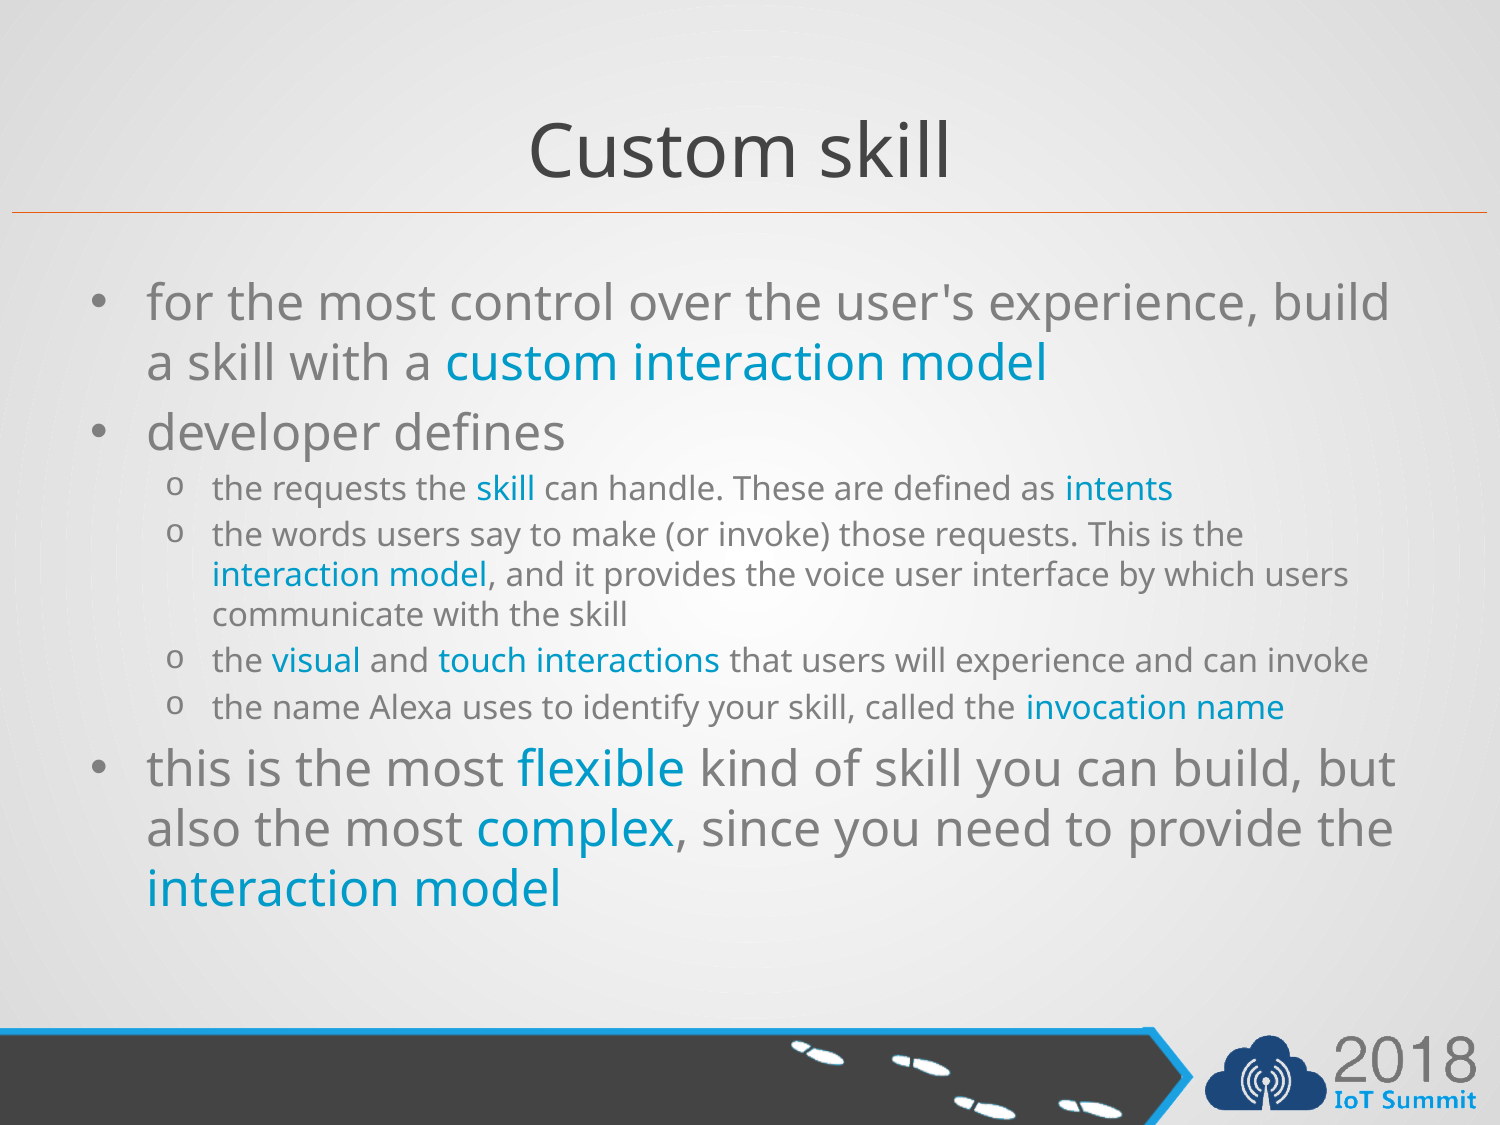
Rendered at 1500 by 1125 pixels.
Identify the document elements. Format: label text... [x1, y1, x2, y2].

list for the most control over the user's experience, build a skill with a custom interaction model developer defines the requests the skill can handle. These are defined as intents the words users say to make (or invoke) those requests. This is the interaction model, and it provides the voice user interface by which users communicate with the skill the visual and touch interactions that users will experience and can invoke the name Alexa uses to identify your skill, called the invocation name this is the most flexible kind of skill you can build, but also the most complex, since you need to provide the interaction model [75, 262, 1425, 1005]
picture [0, 1001, 1487, 1125]
title Custom skill [75, 0, 1425, 200]
